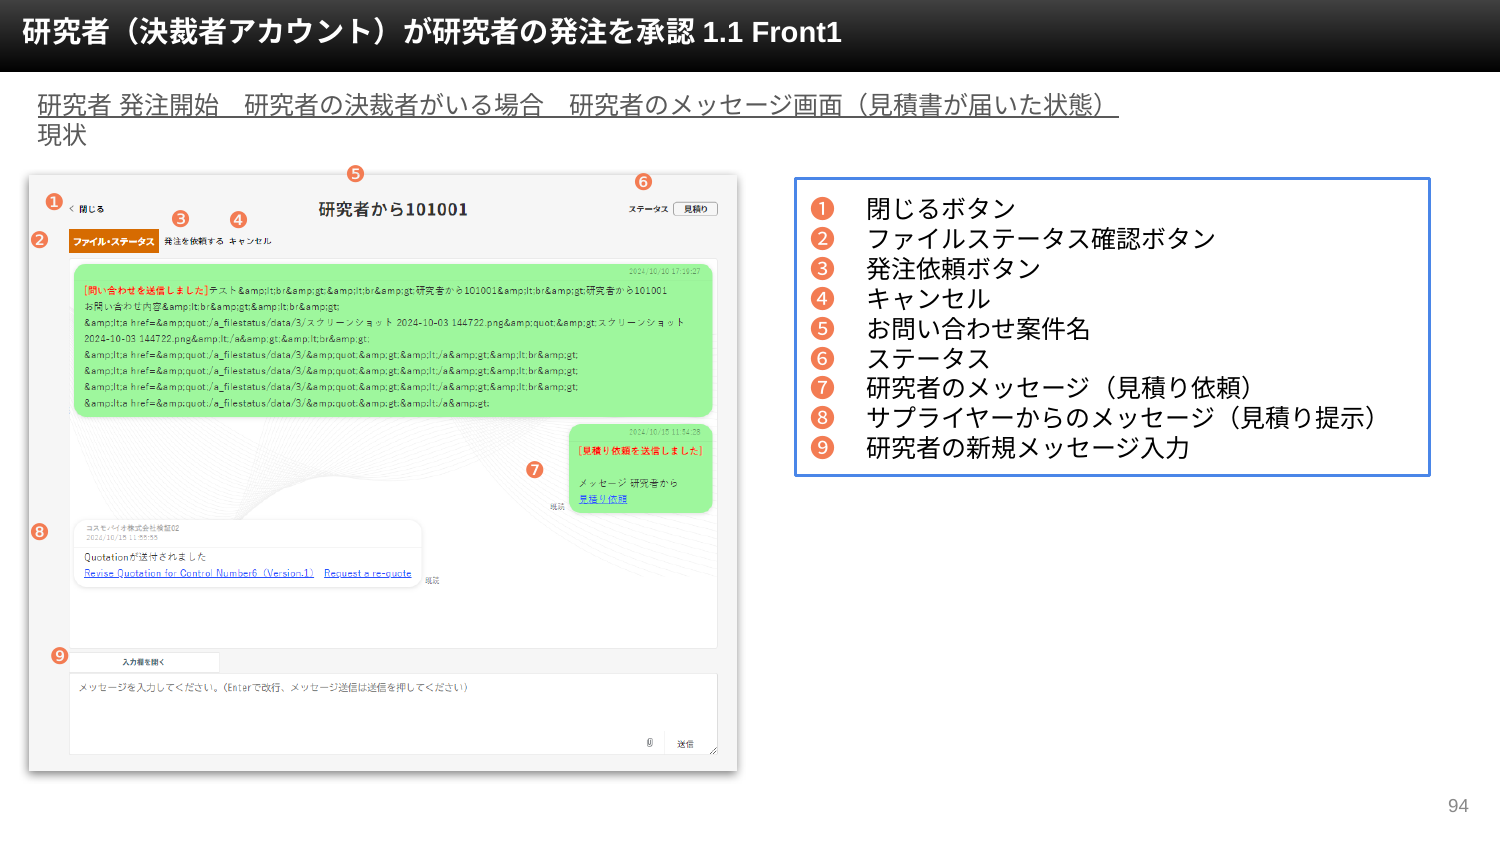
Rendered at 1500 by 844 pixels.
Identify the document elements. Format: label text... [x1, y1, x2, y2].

picture [29, 175, 737, 772]
text_box [0, 0, 1500, 72]
text_box ‹#› [1378, 782, 1481, 827]
text_box 研究者 発注開始 研究者の決裁者がいる場合 研究者のメッセージ画面（見積書が届いた状態） 現状 [22, 75, 1430, 165]
text_box 研究者（決裁者アカウント）が研究者の発注を承認1.1 Front1 [22, 13, 1291, 59]
text_box ❶ 閉じるボタン ❷ ファイルステータス確認ボタン ❸ 発注依頼ボタン ❹ キャンセル ❺ お問い合わせ案件名 ❻ ステータス ❼ 研究者のメッセージ（見積り依頼） ❽ サプライヤーからのメッセージ（見積り提示） ❾ 研究者の新規メッセージ入力 [795, 178, 1430, 476]
text_box ❷ [14, 230, 23, 269]
text_box ❺ [330, 165, 379, 174]
text_box ❽ [14, 522, 23, 561]
